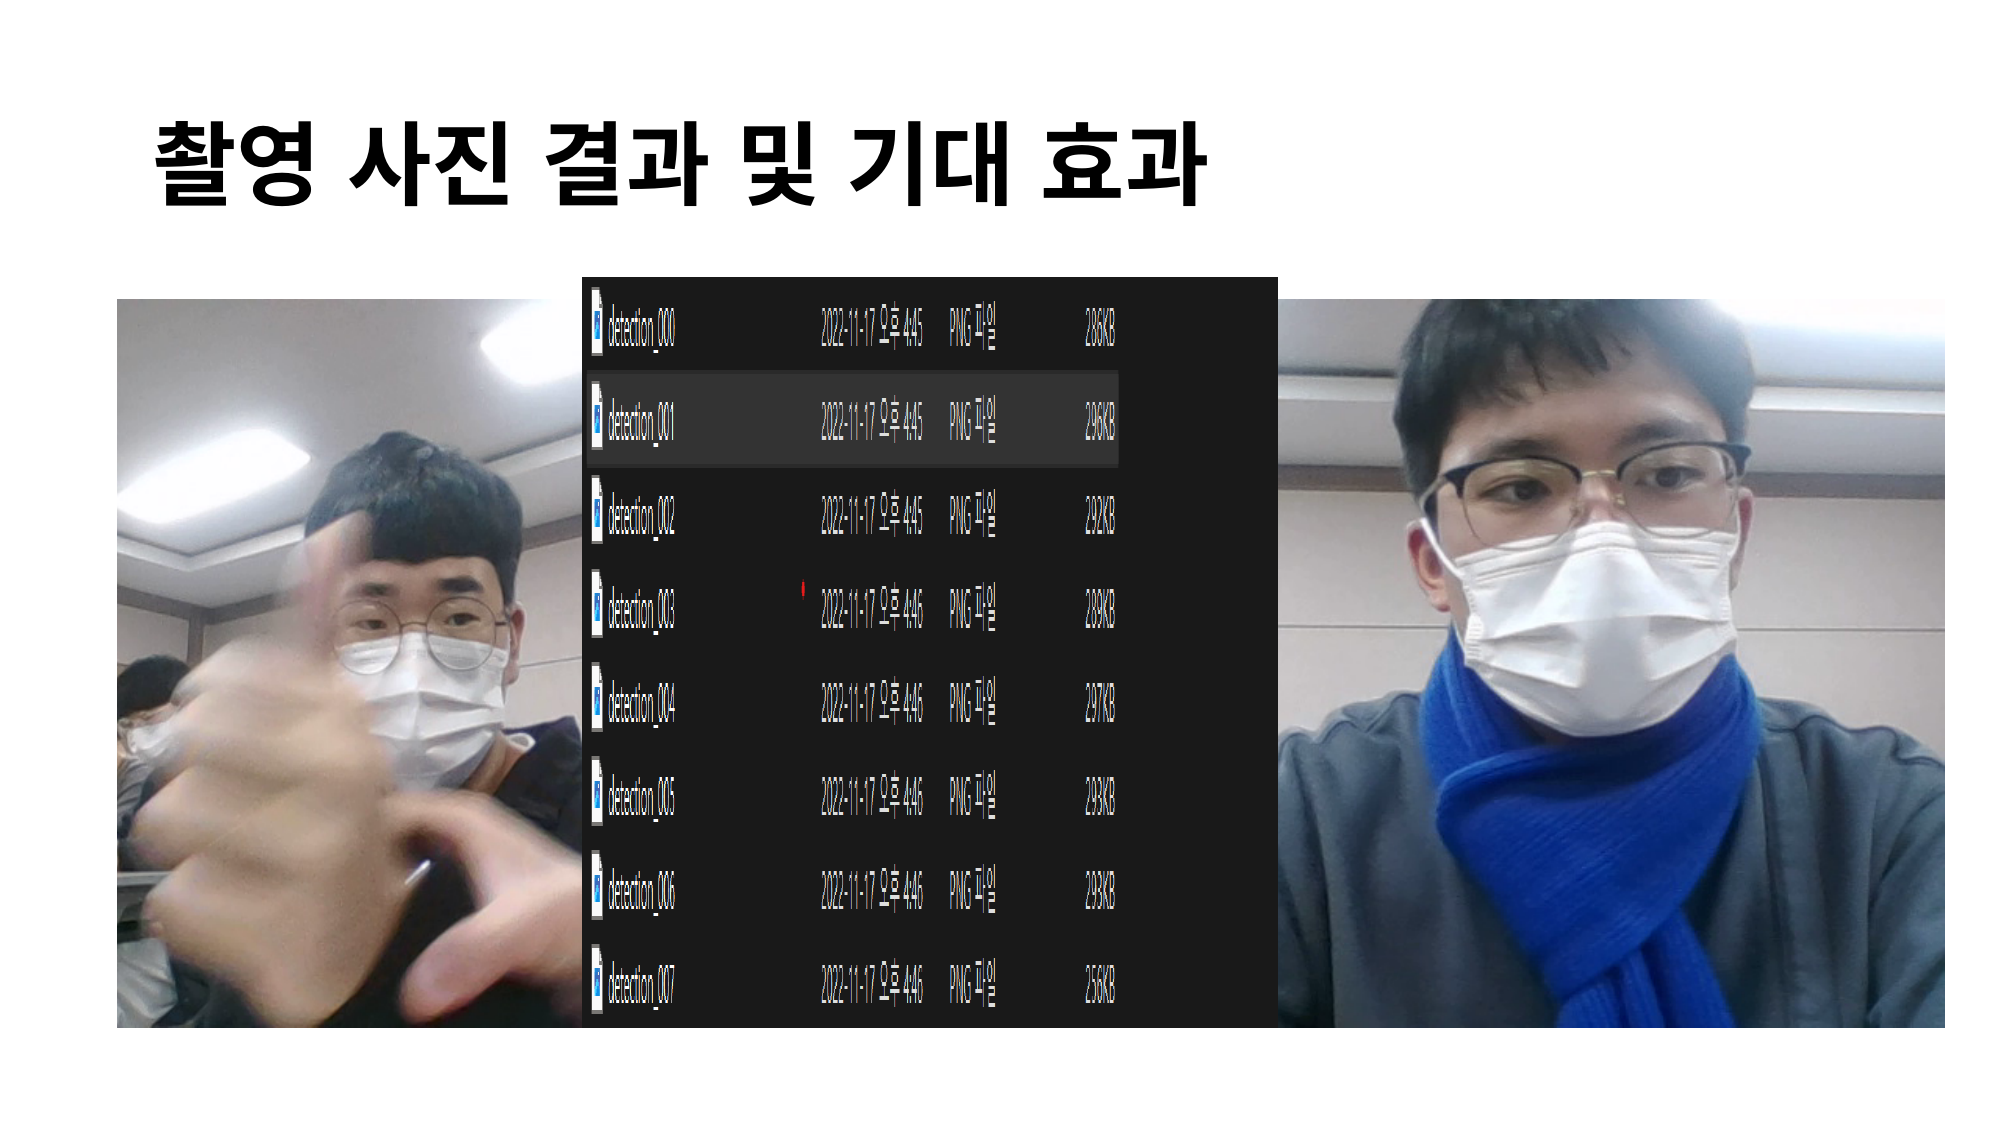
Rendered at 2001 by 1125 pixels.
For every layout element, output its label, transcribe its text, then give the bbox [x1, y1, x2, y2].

picture [117, 277, 1945, 1028]
title 촬영 사진 결과 및 기대 효과 [137, 59, 1863, 278]
